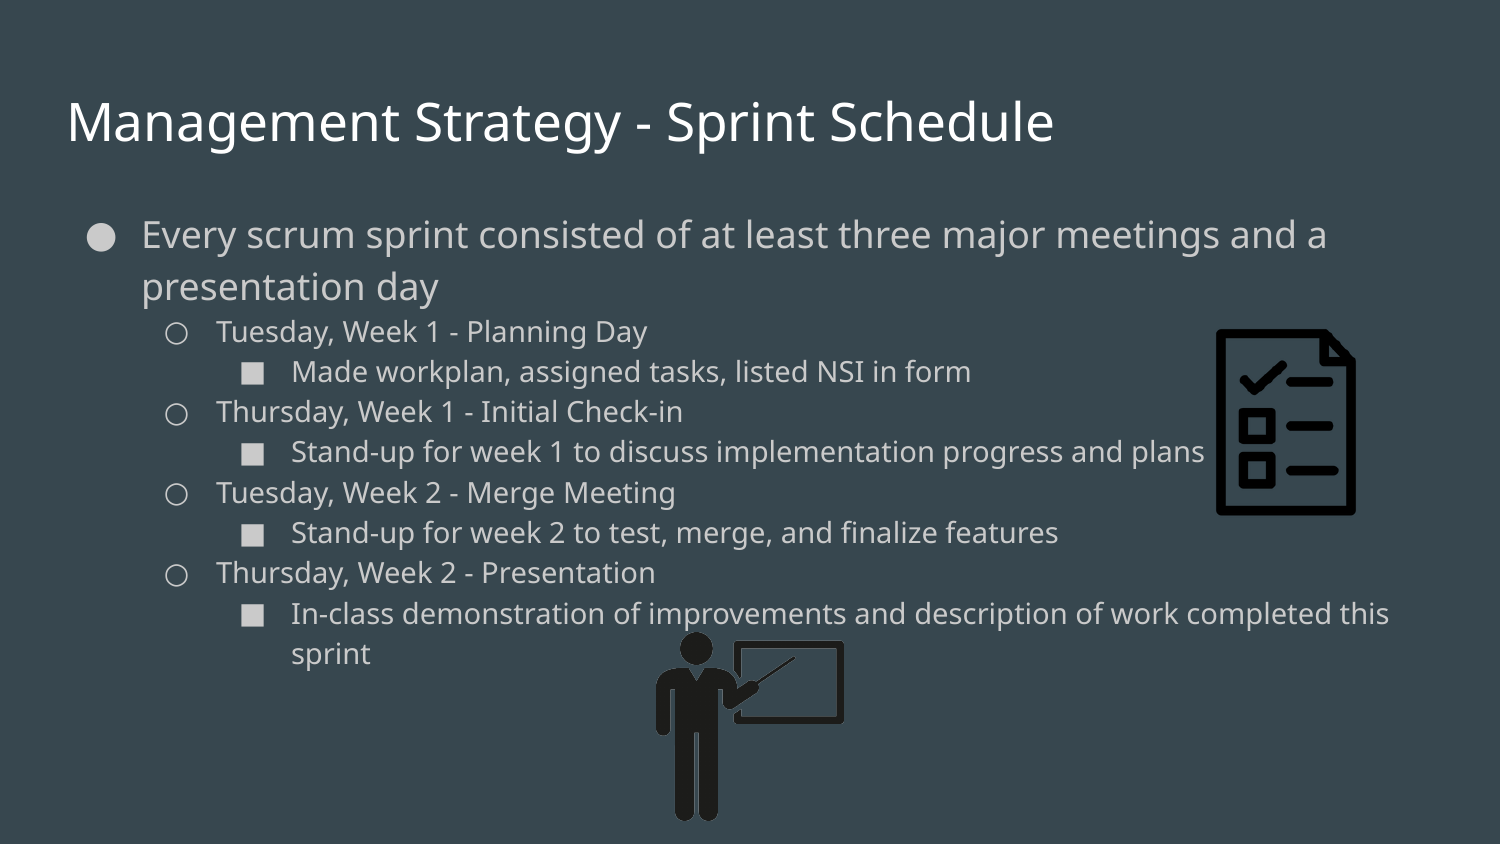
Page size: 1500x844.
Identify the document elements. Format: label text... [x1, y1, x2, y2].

list Every scrum sprint consisted of at least three major meetings and a presentation day Tuesday, Week 1 - Planning Day Made workplan, assigned tasks, listed NSI in form Thursday, Week 1 - Initial Check-in Stand-up for week 1 to discuss implementation progress and plans Tuesday, Week 2 - Merge Meeting Stand-up for week 2 to test, merge, and finalize features Thursday, Week 2 - Presentation In-class demonstration of improvements and description of work completed this sprint [51, 189, 1449, 750]
title Management Strategy - Sprint Schedule [51, 72, 1449, 167]
picture [1171, 307, 1401, 537]
picture [656, 632, 844, 821]
